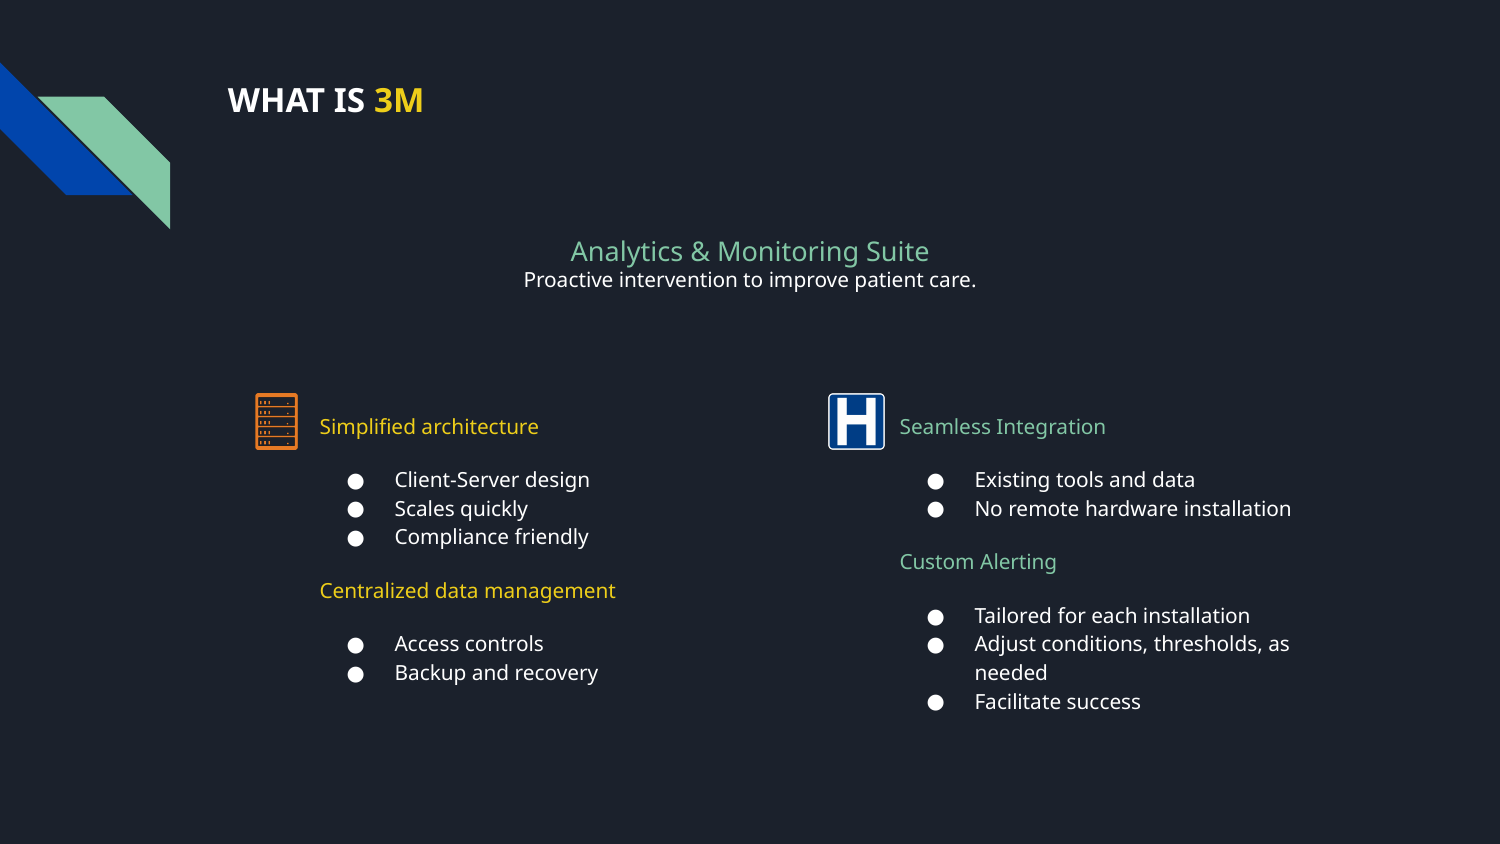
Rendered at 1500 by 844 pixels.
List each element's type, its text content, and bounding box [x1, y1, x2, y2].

title WHAT IS 3M [212, 64, 1368, 215]
picture [828, 393, 885, 450]
list Simplified architecture Client-Server design Scales quickly Compliance friendly Centralized data management Access controls Backup and recovery [304, 394, 658, 735]
picture [248, 393, 305, 450]
text_box Analytics & Monitoring Suite Proactive intervention to improve patient care. [172, 219, 1328, 339]
list Seamless Integration Existing tools and data No remote hardware installation Custom Alerting Tailored for each installation Adjust conditions, thresholds, as needed Facilitate success [884, 394, 1368, 735]
